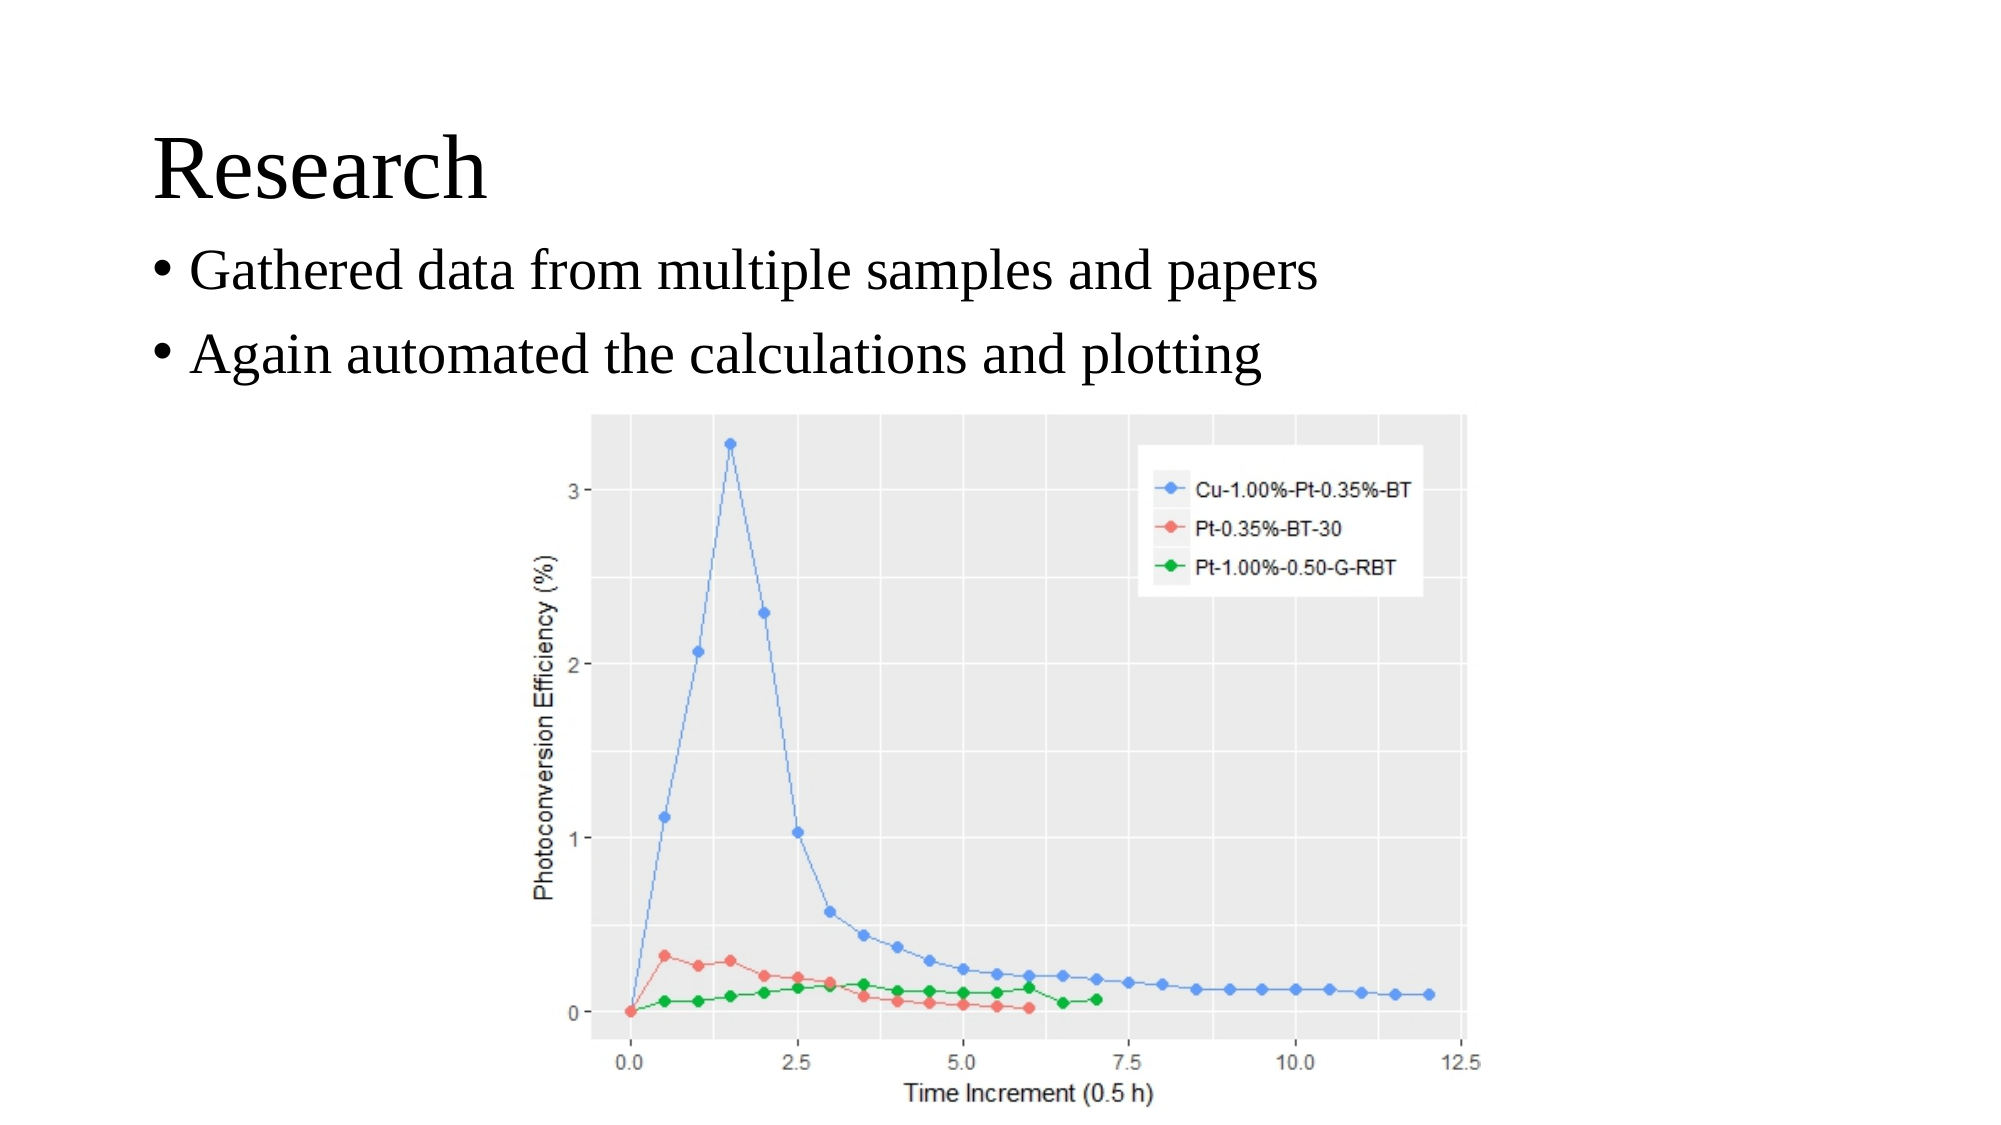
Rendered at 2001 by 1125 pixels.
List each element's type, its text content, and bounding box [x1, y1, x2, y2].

title Research [137, 59, 1863, 231]
list Gathered data from multiple samples and papers Again automated the calculations and plotting [137, 231, 1863, 946]
picture [519, 403, 1481, 1119]
